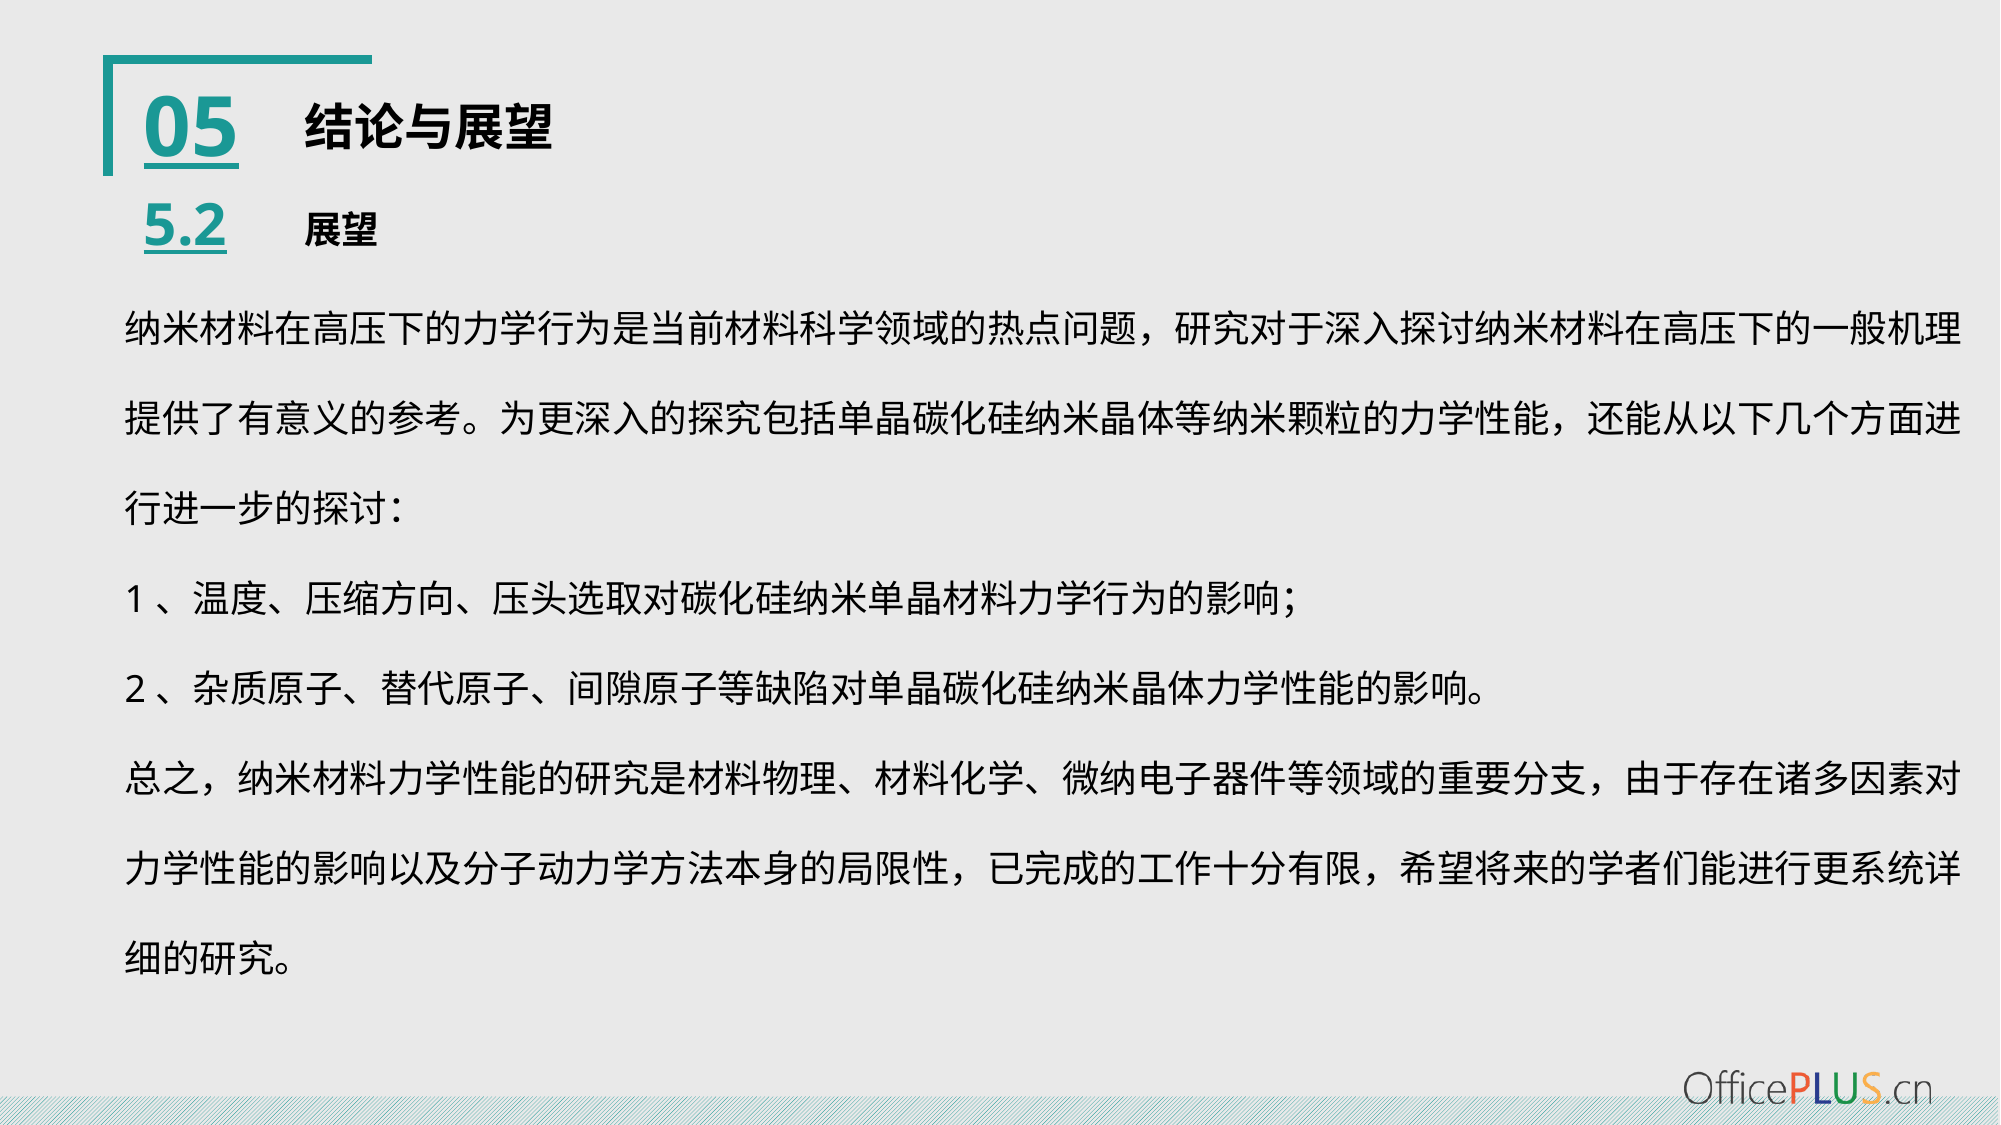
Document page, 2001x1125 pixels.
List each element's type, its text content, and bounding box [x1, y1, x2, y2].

text_box 纳米材料在高压下的力学行为是当前材料科学领域的热点问题，研究对于深入探讨纳米材料在高压下的一般机理提供了有意义的参考。为更深入的探究包括单晶碳化硅纳米晶体等纳米颗粒的力学性能，还能从以下几个方面进行进一步的探讨： 1、温度、压缩方向、压头选取对碳化硅纳米单晶材料力学行为的影响； 2、杂质原子、替代原子、间隙原子等缺陷对单晶碳化硅纳米晶体力学性能的影响。 总之，纳米材料力学性能的研究是材料物理、材料化学、微纳电子器件等领域的重要分支，由于存在诸多因素对力学性能的影响以及分子动力学方法本身的局限性，已完成的工作十分有限，希望将来的学者们能进行更系统详细的研究。 [109, 252, 2000, 1125]
text_box 5.2 [128, 179, 332, 252]
text_box 05 [128, 66, 308, 179]
text_box 展望 [289, 198, 729, 252]
text_box 结论与展望 [289, 88, 702, 163]
picture [1684, 1070, 1931, 1104]
